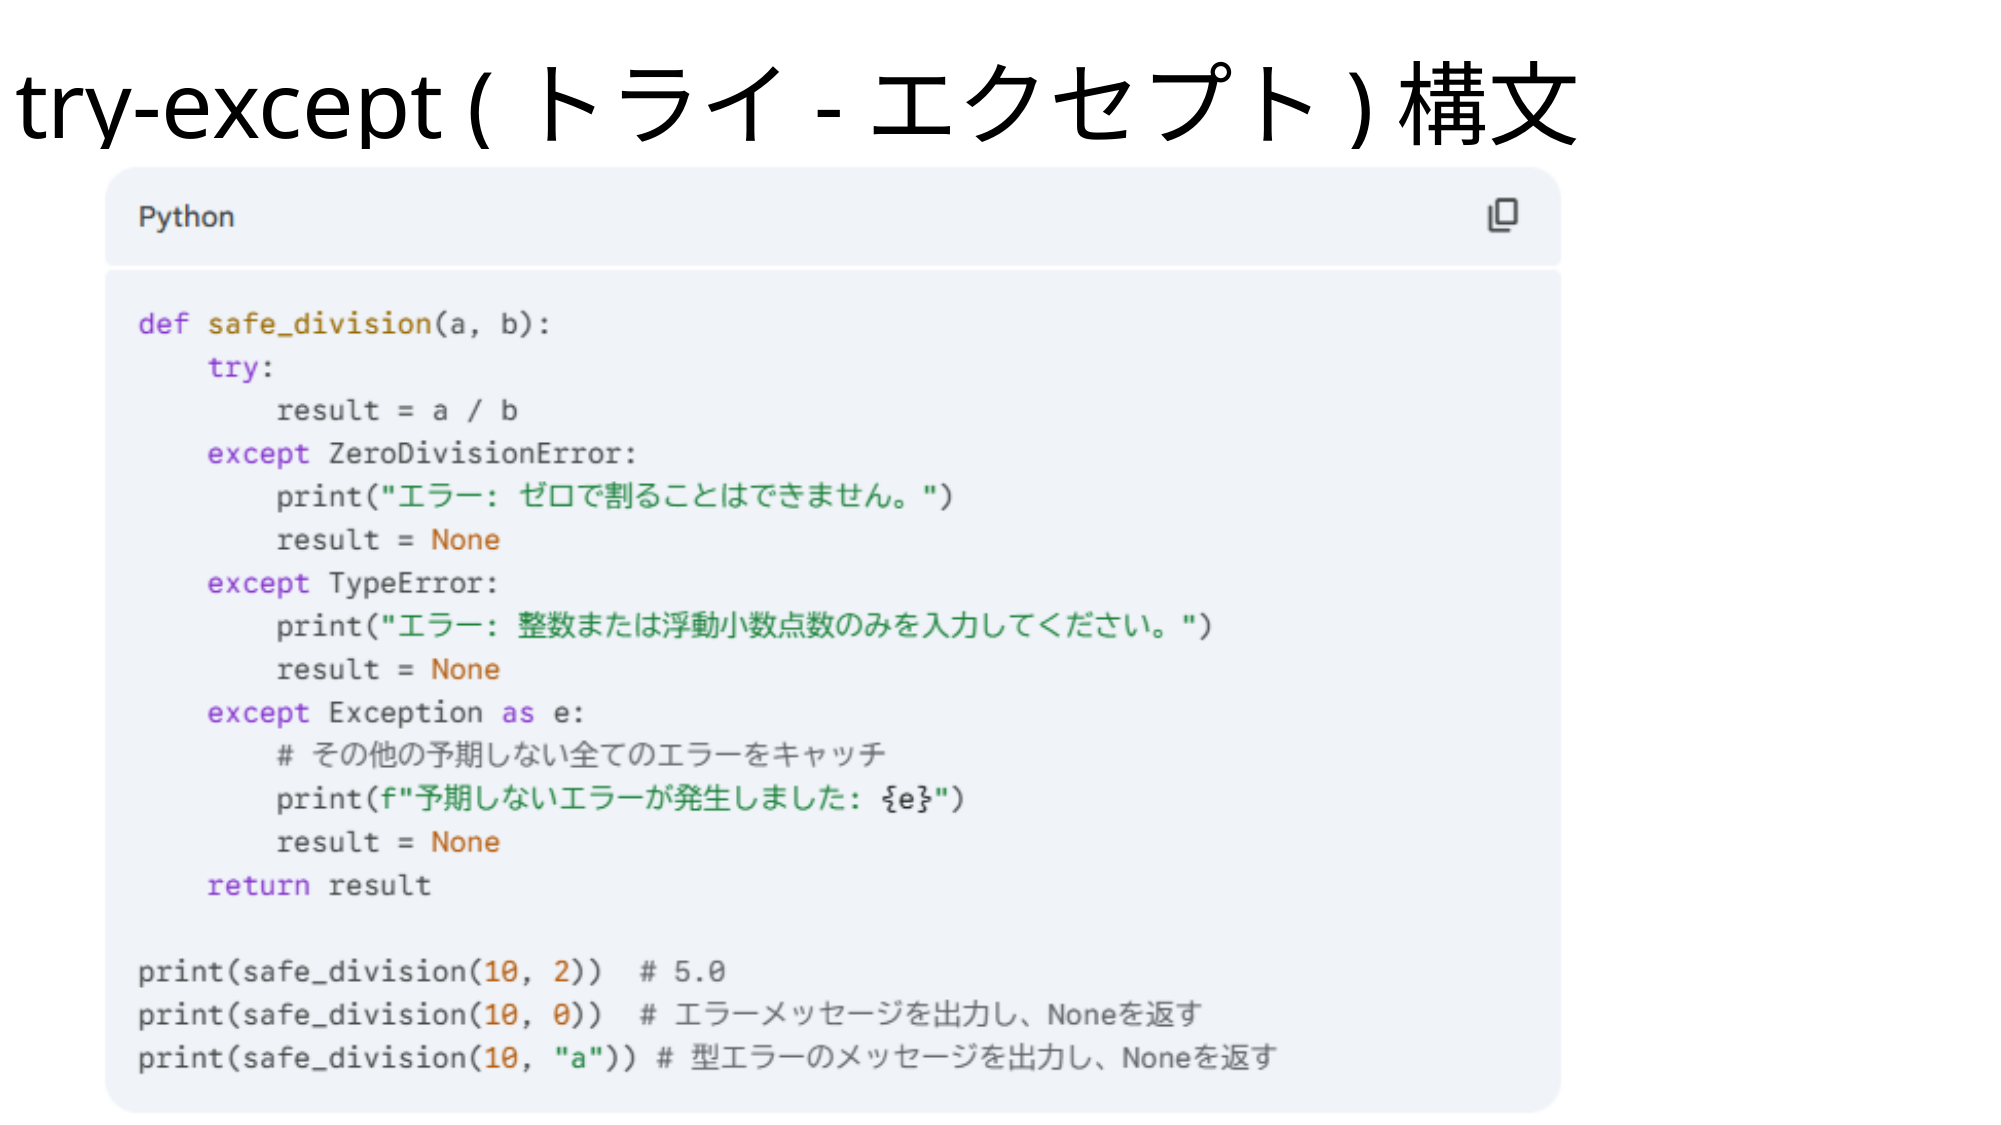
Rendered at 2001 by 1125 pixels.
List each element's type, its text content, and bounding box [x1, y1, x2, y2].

title try-except (トライ-エクセプト)構文 [0, 0, 1725, 218]
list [77, 148, 1612, 1125]
